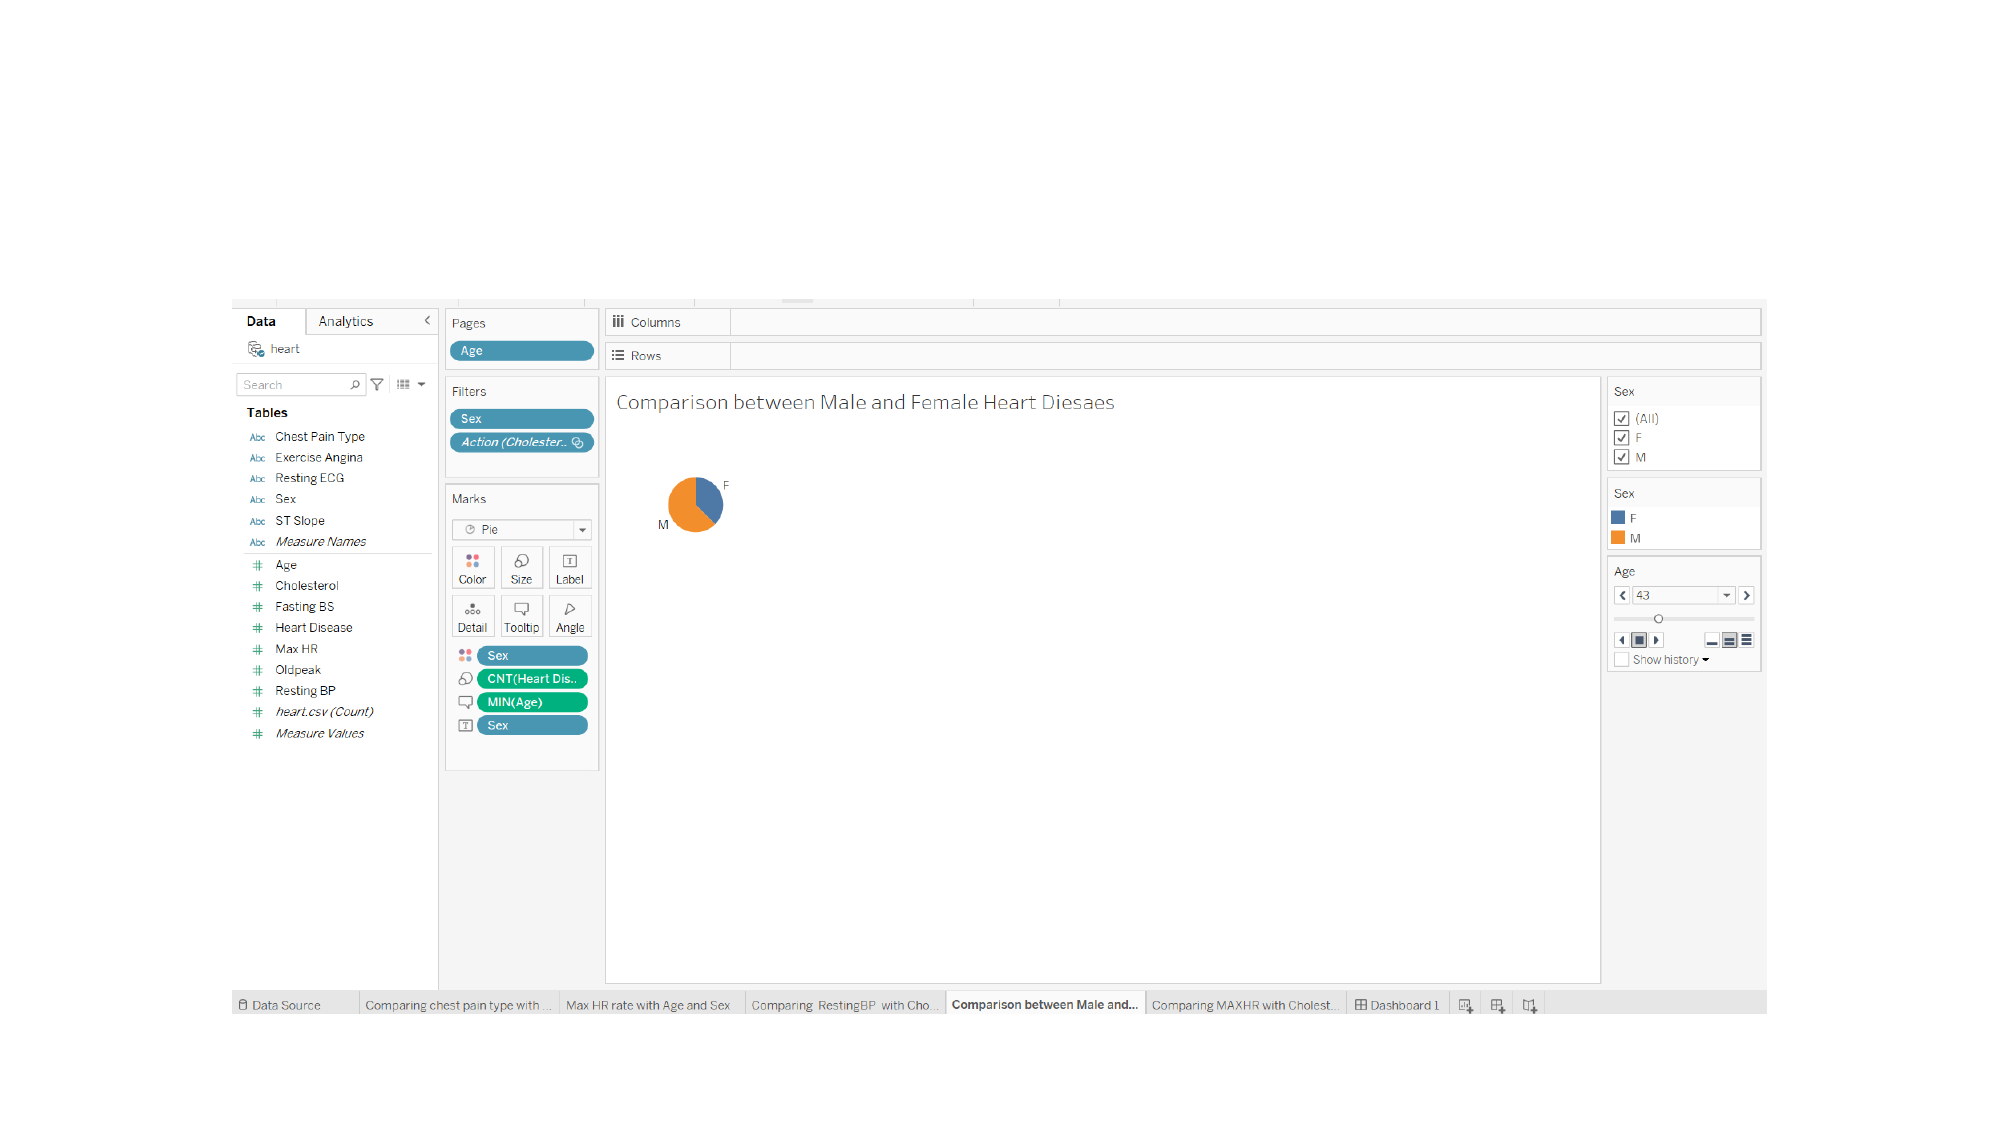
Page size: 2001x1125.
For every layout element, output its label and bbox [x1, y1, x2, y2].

list [232, 299, 1767, 1014]
